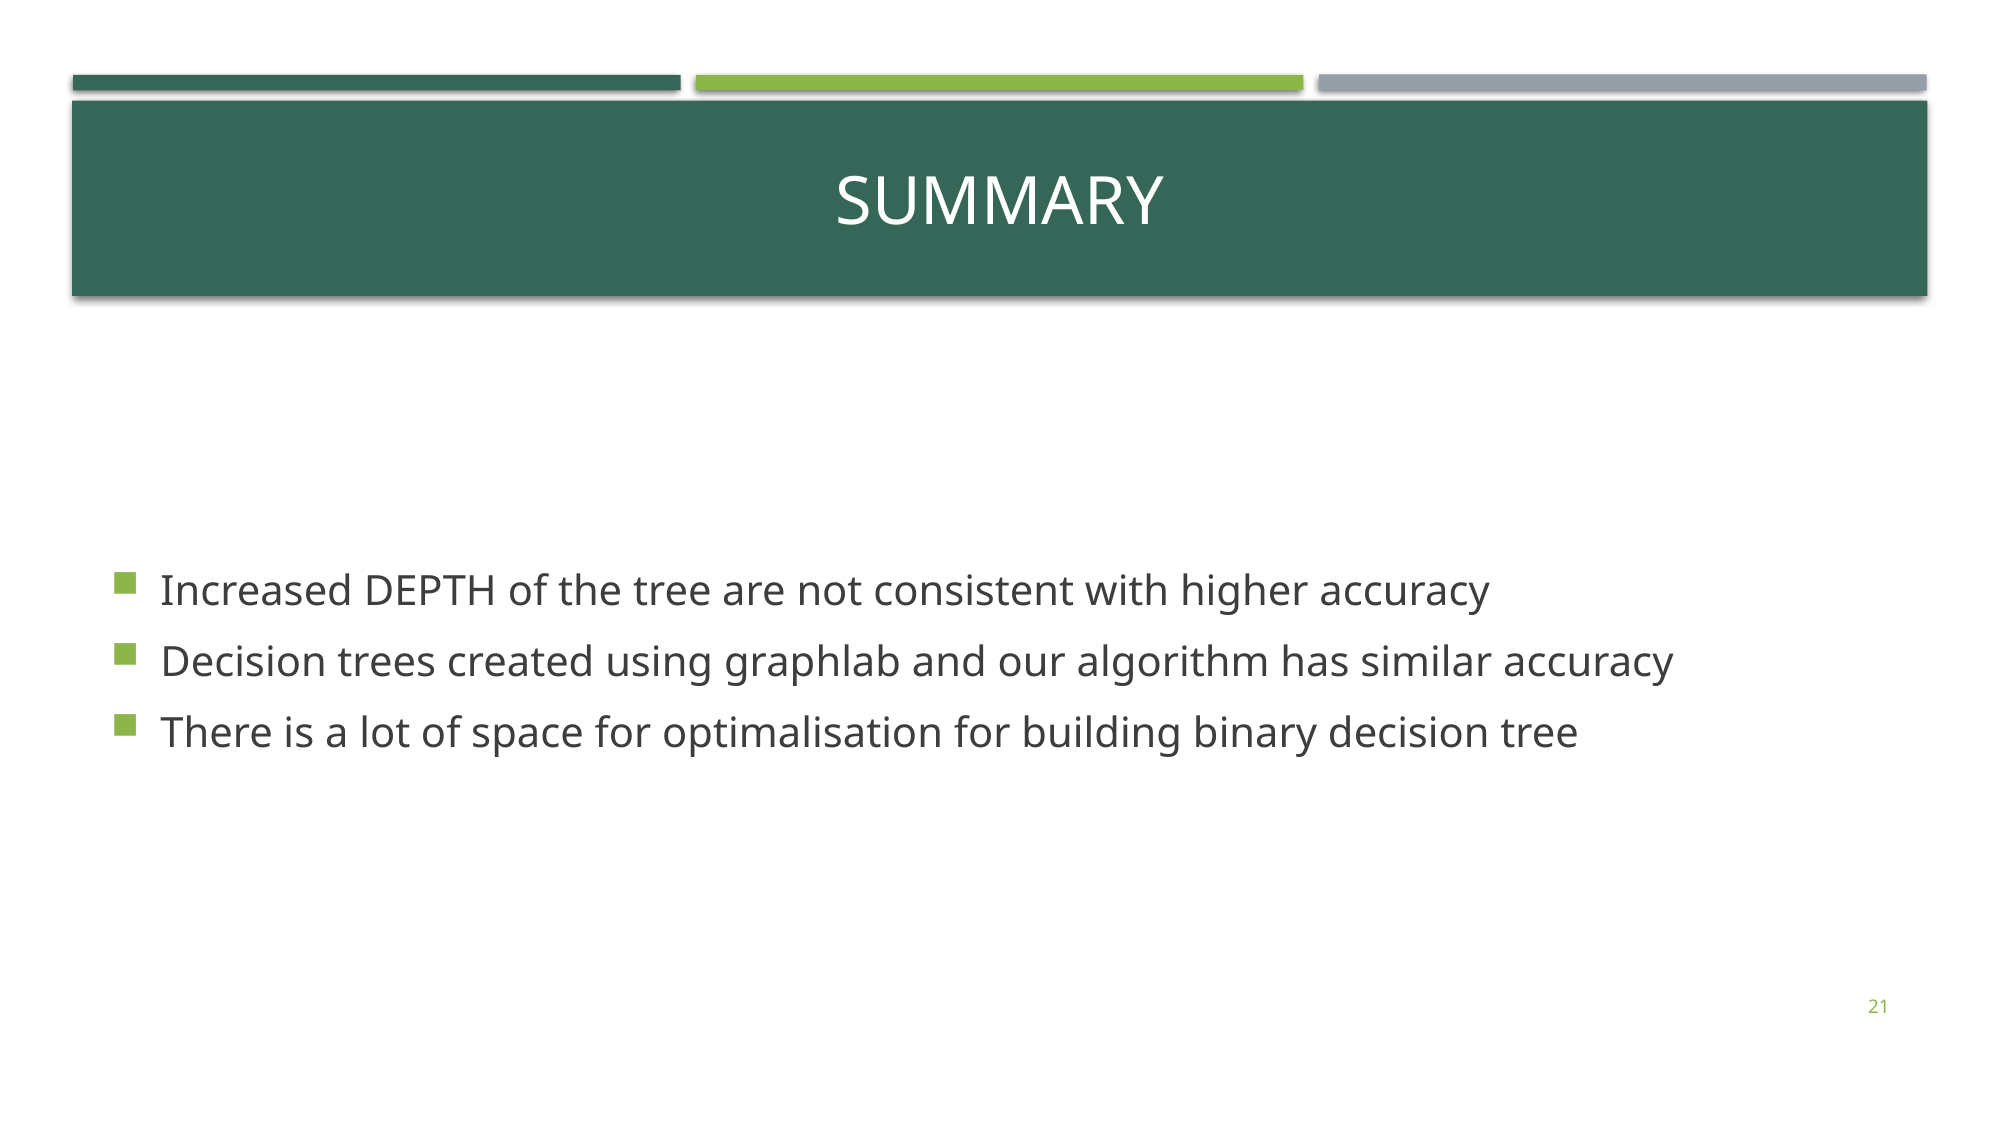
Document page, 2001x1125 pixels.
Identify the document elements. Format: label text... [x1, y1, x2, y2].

title Summary [95, 115, 1905, 282]
list Increased DEPTH of the tree are not consistent with higher accuracy Decision trees created using graphlab and our algorithm has similar accuracy There is a lot of space for optimalisation for building binary decision tree [95, 357, 1905, 962]
slide_number 21 [1732, 977, 1905, 1037]
